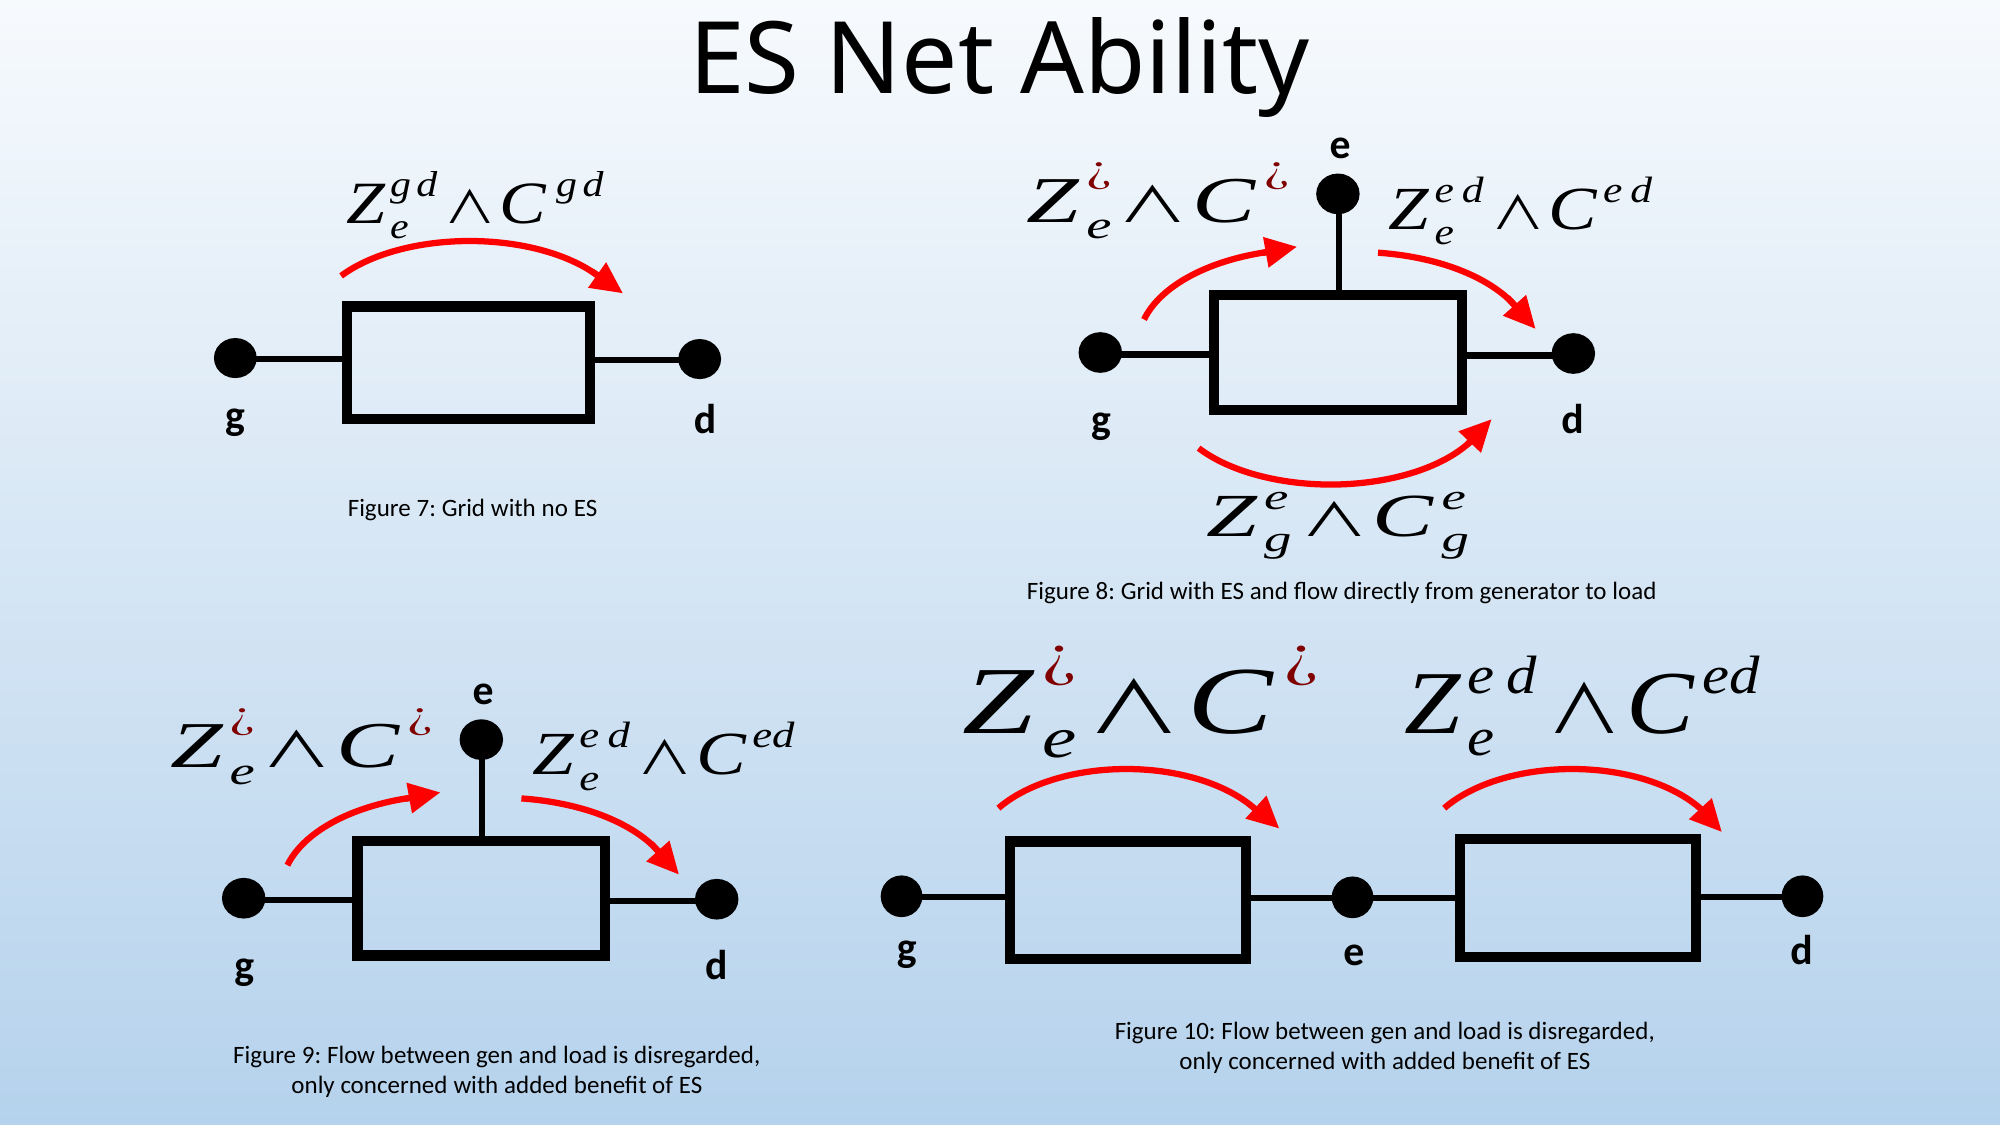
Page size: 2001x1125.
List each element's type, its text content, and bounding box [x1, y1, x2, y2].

text_box Figure 7: Grid with no ES [0, 484, 1016, 530]
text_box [1020, 109, 1654, 561]
title ES Net Ability [0, 0, 2000, 122]
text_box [856, 643, 1852, 1039]
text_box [201, 162, 739, 461]
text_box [164, 655, 798, 1017]
text_box Figure 8: Grid with ES and flow directly from generator to load [799, 566, 1885, 612]
text_box Figure 10: Flow between gen and load is disregarded, only concerned with added benefit of ES [845, 1007, 1931, 1082]
text_box Figure 9: Flow between gen and load is disregarded, only concerned with added benefit of ES [0, 1031, 1043, 1107]
